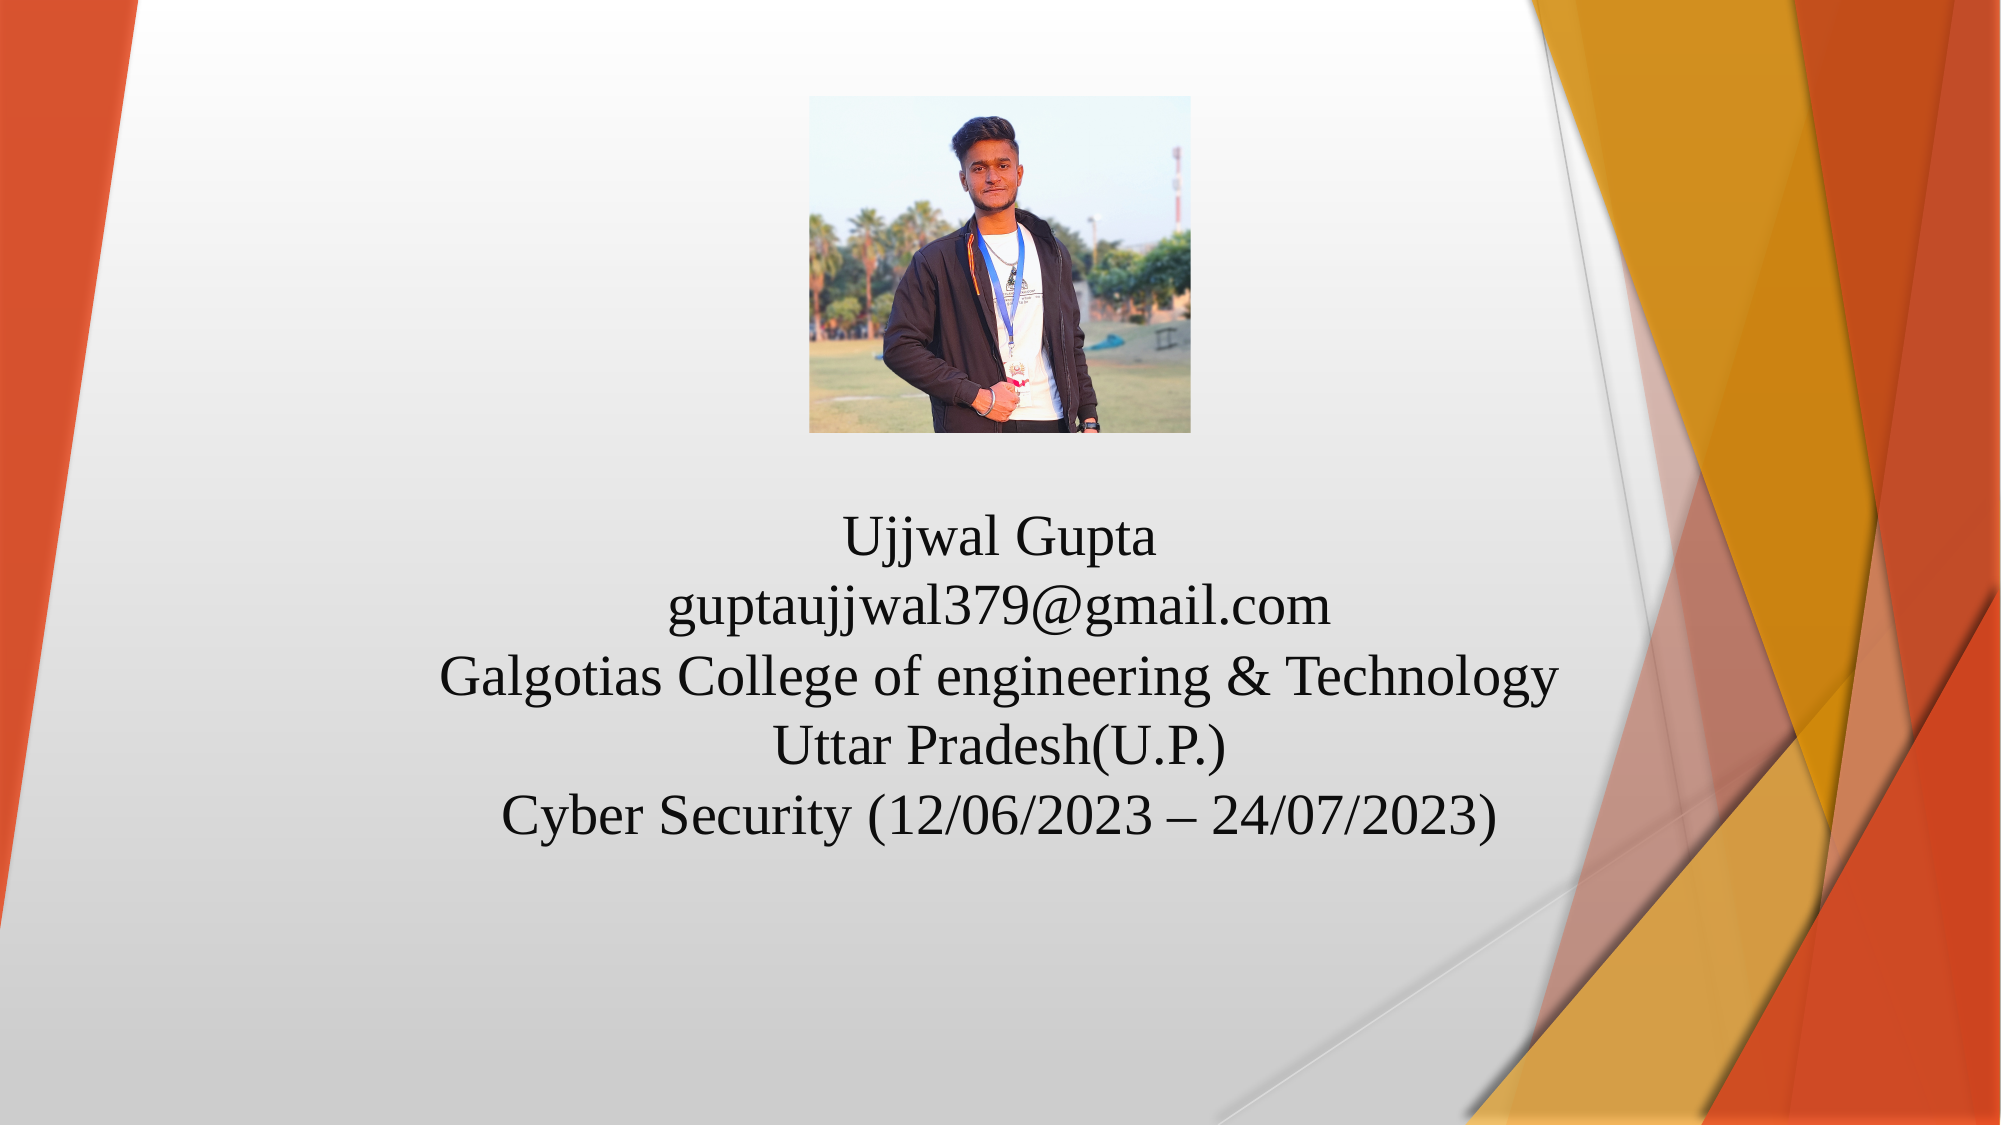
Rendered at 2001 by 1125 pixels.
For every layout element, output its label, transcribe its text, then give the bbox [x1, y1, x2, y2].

picture [809, 95, 1191, 433]
title Ujjwal Gupta guptaujjwal379@gmail.com Galgotias College of engineering & Technology Uttar Pradesh(U.P.) Cyber Security (12/06/2023 – 24/07/2023) [0, 234, 2000, 944]
